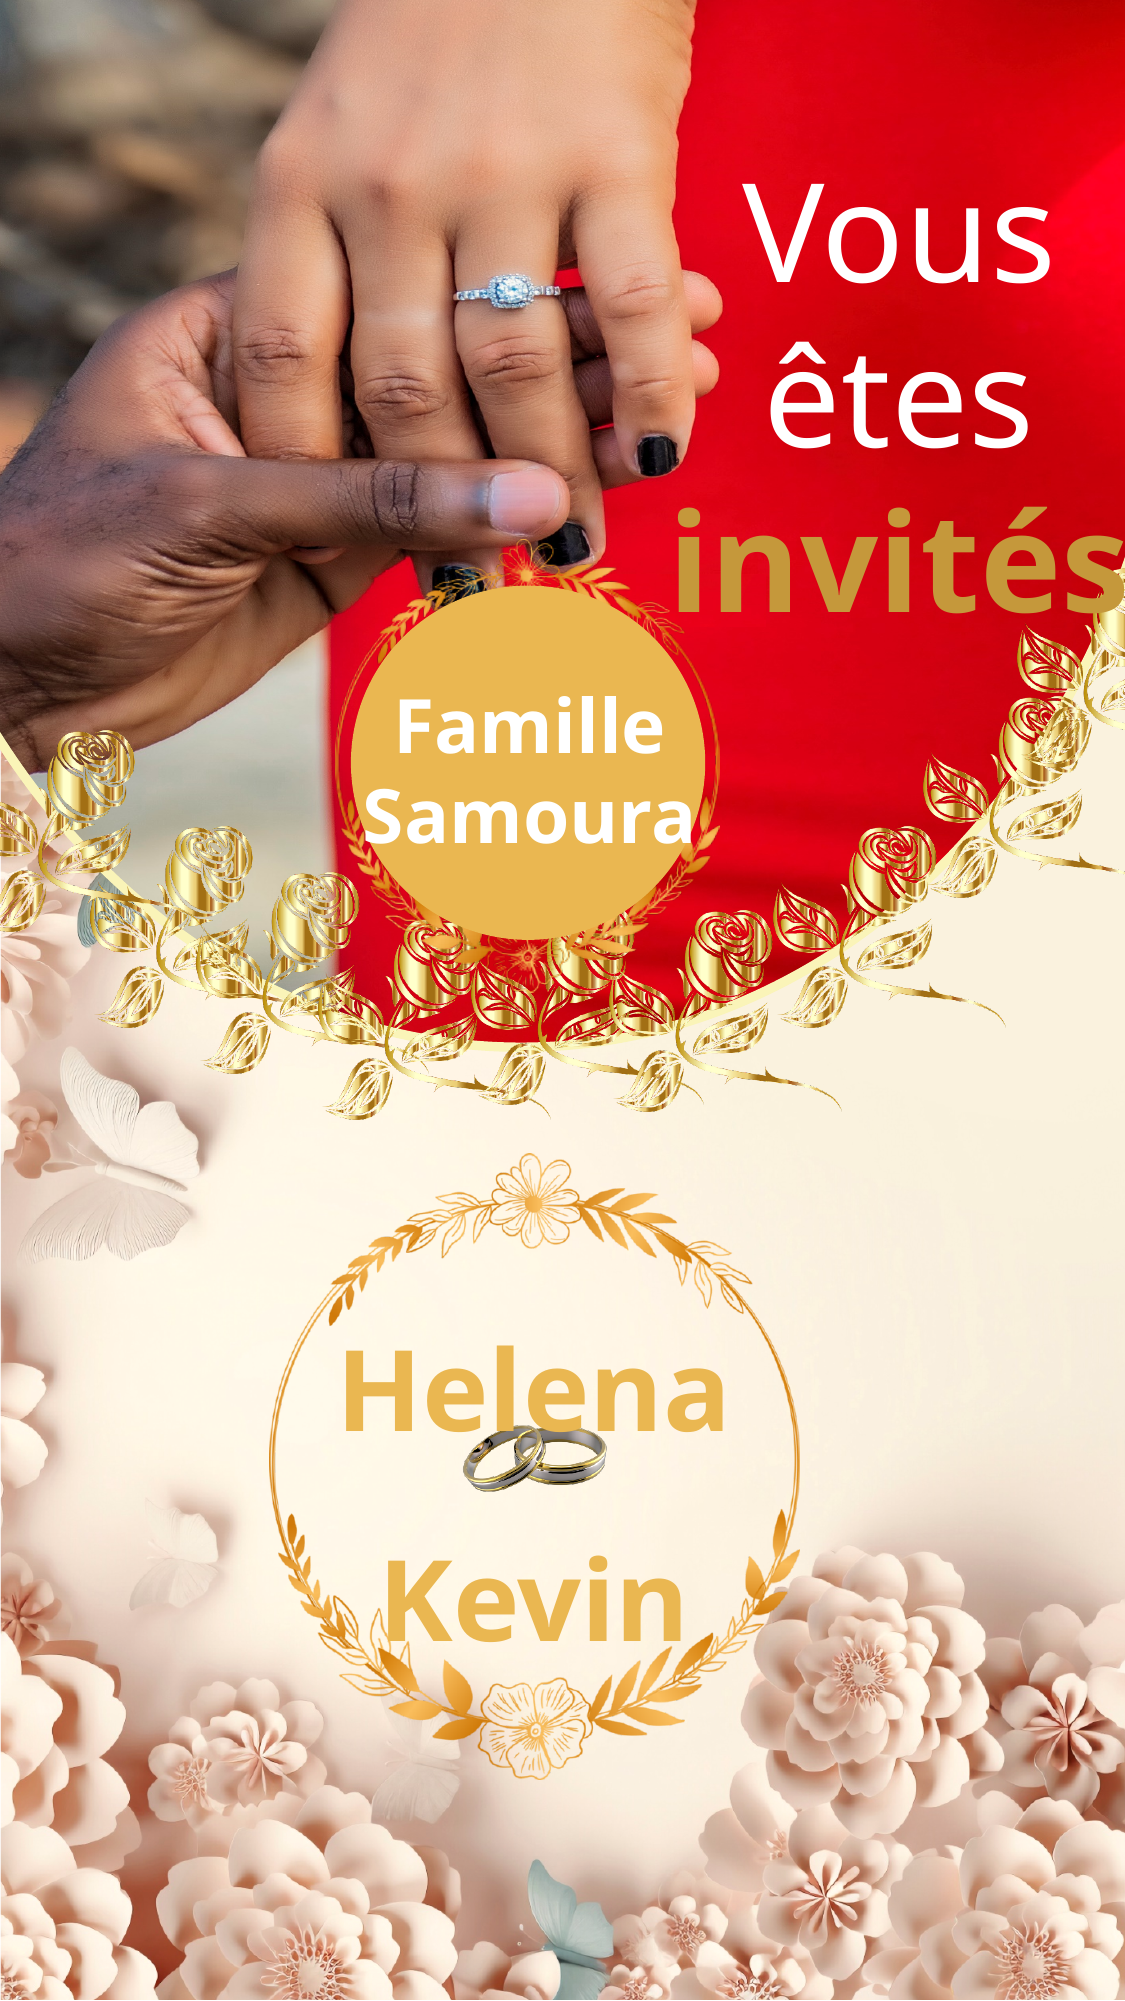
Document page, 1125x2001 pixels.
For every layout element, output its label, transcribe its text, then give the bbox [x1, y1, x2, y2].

picture [335, 539, 720, 993]
text_box Vous êtes invités [645, 137, 1125, 565]
picture [0, 1120, 1125, 2000]
text_box [0, 0, 1125, 565]
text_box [0, 566, 1125, 1120]
